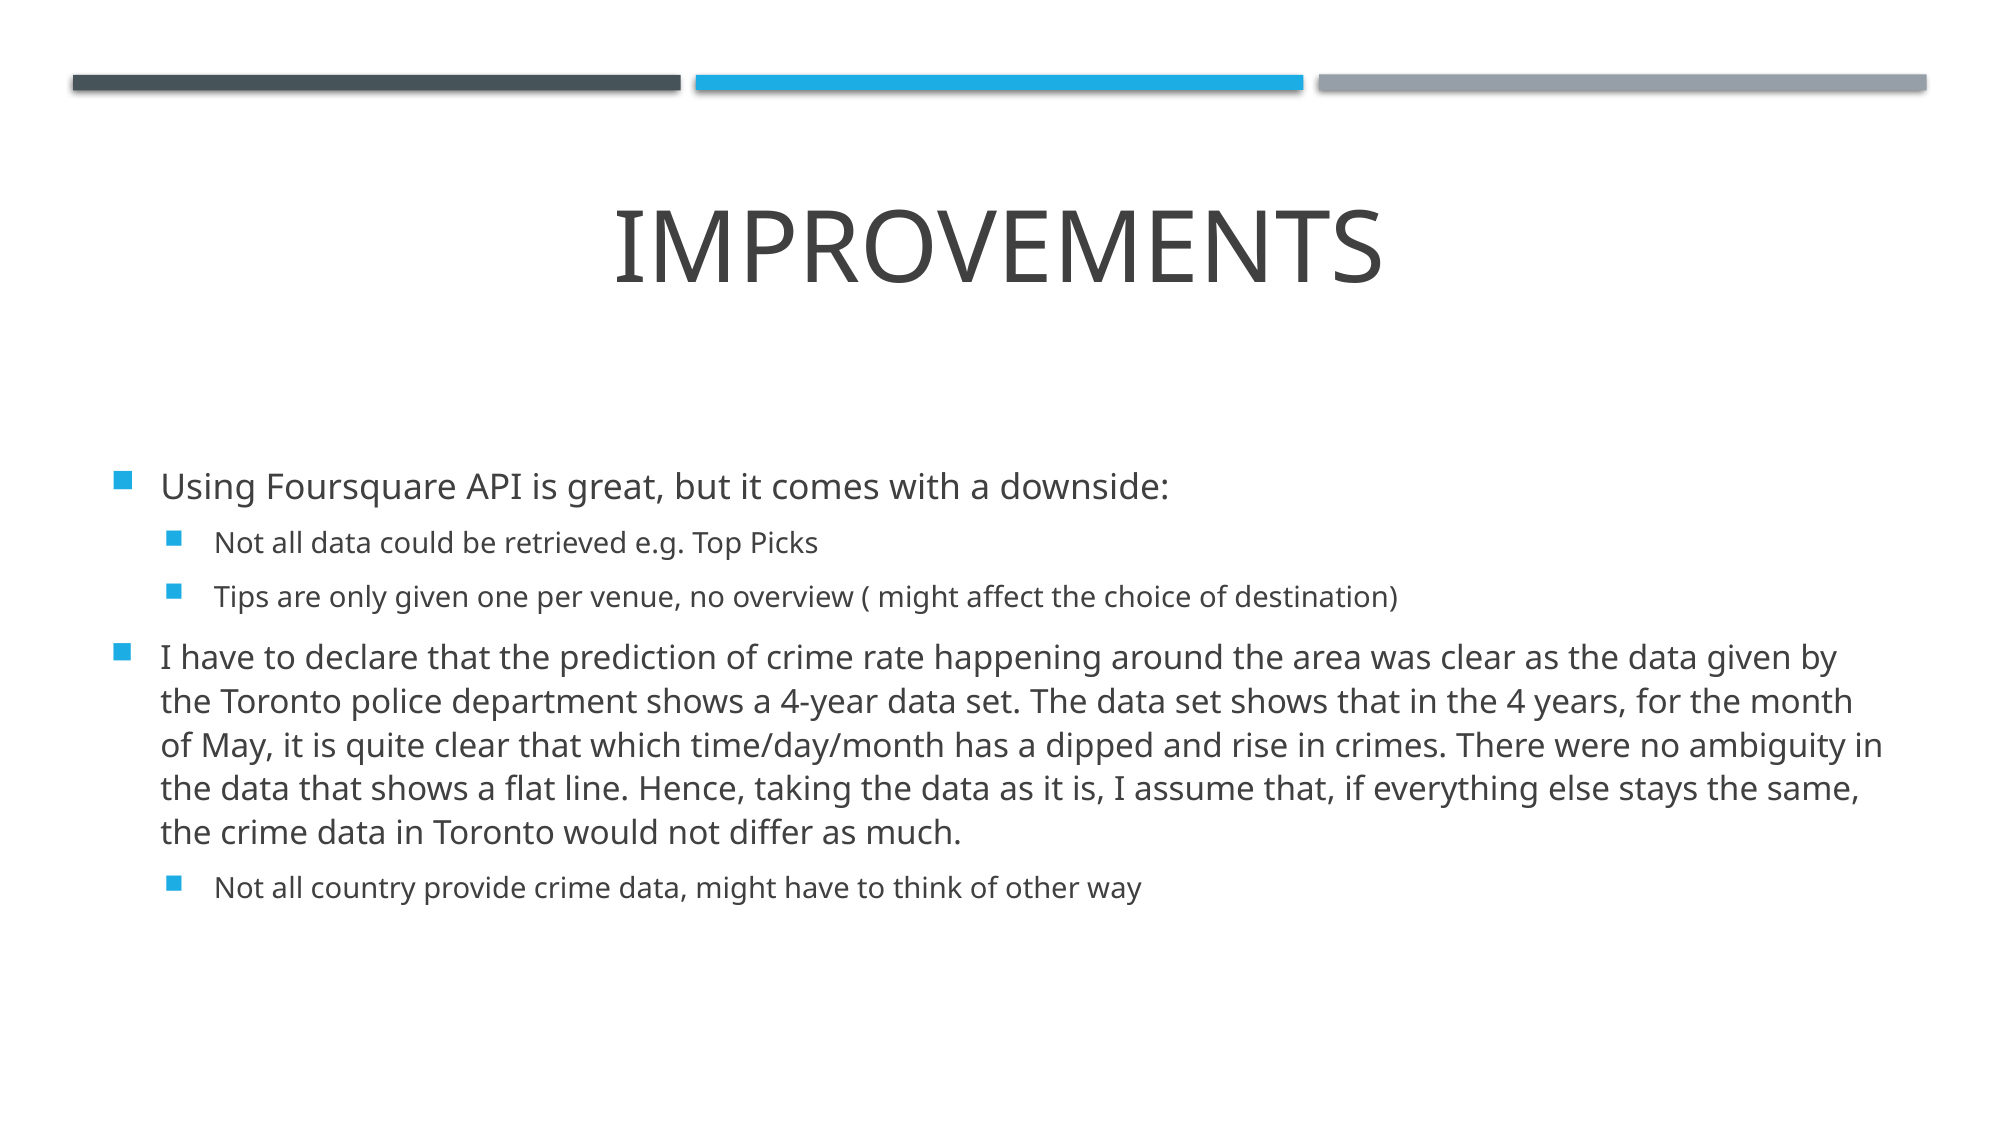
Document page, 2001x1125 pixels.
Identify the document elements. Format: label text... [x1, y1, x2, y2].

title improvements [95, 115, 1905, 311]
list Using Foursquare API is great, but it comes with a downside: Not all data could be retrieved e.g. Top Picks Tips are only given one per venue, no overview ( might affect the choice of destination) I have to declare that the prediction of crime rate happening around the area was clear as the data given by the Toronto police department shows a 4-year data set. The data set shows that in the 4 years, for the month of May, it is quite clear that which time/day/month has a dipped and rise in crimes. There were no ambiguity in the data that shows a flat line. Hence, taking the data as it is, I assume that, if everything else stays the same, the crime data in Toronto would not differ as much. Not all country provide crime data, might have to think of other way [95, 383, 1905, 981]
